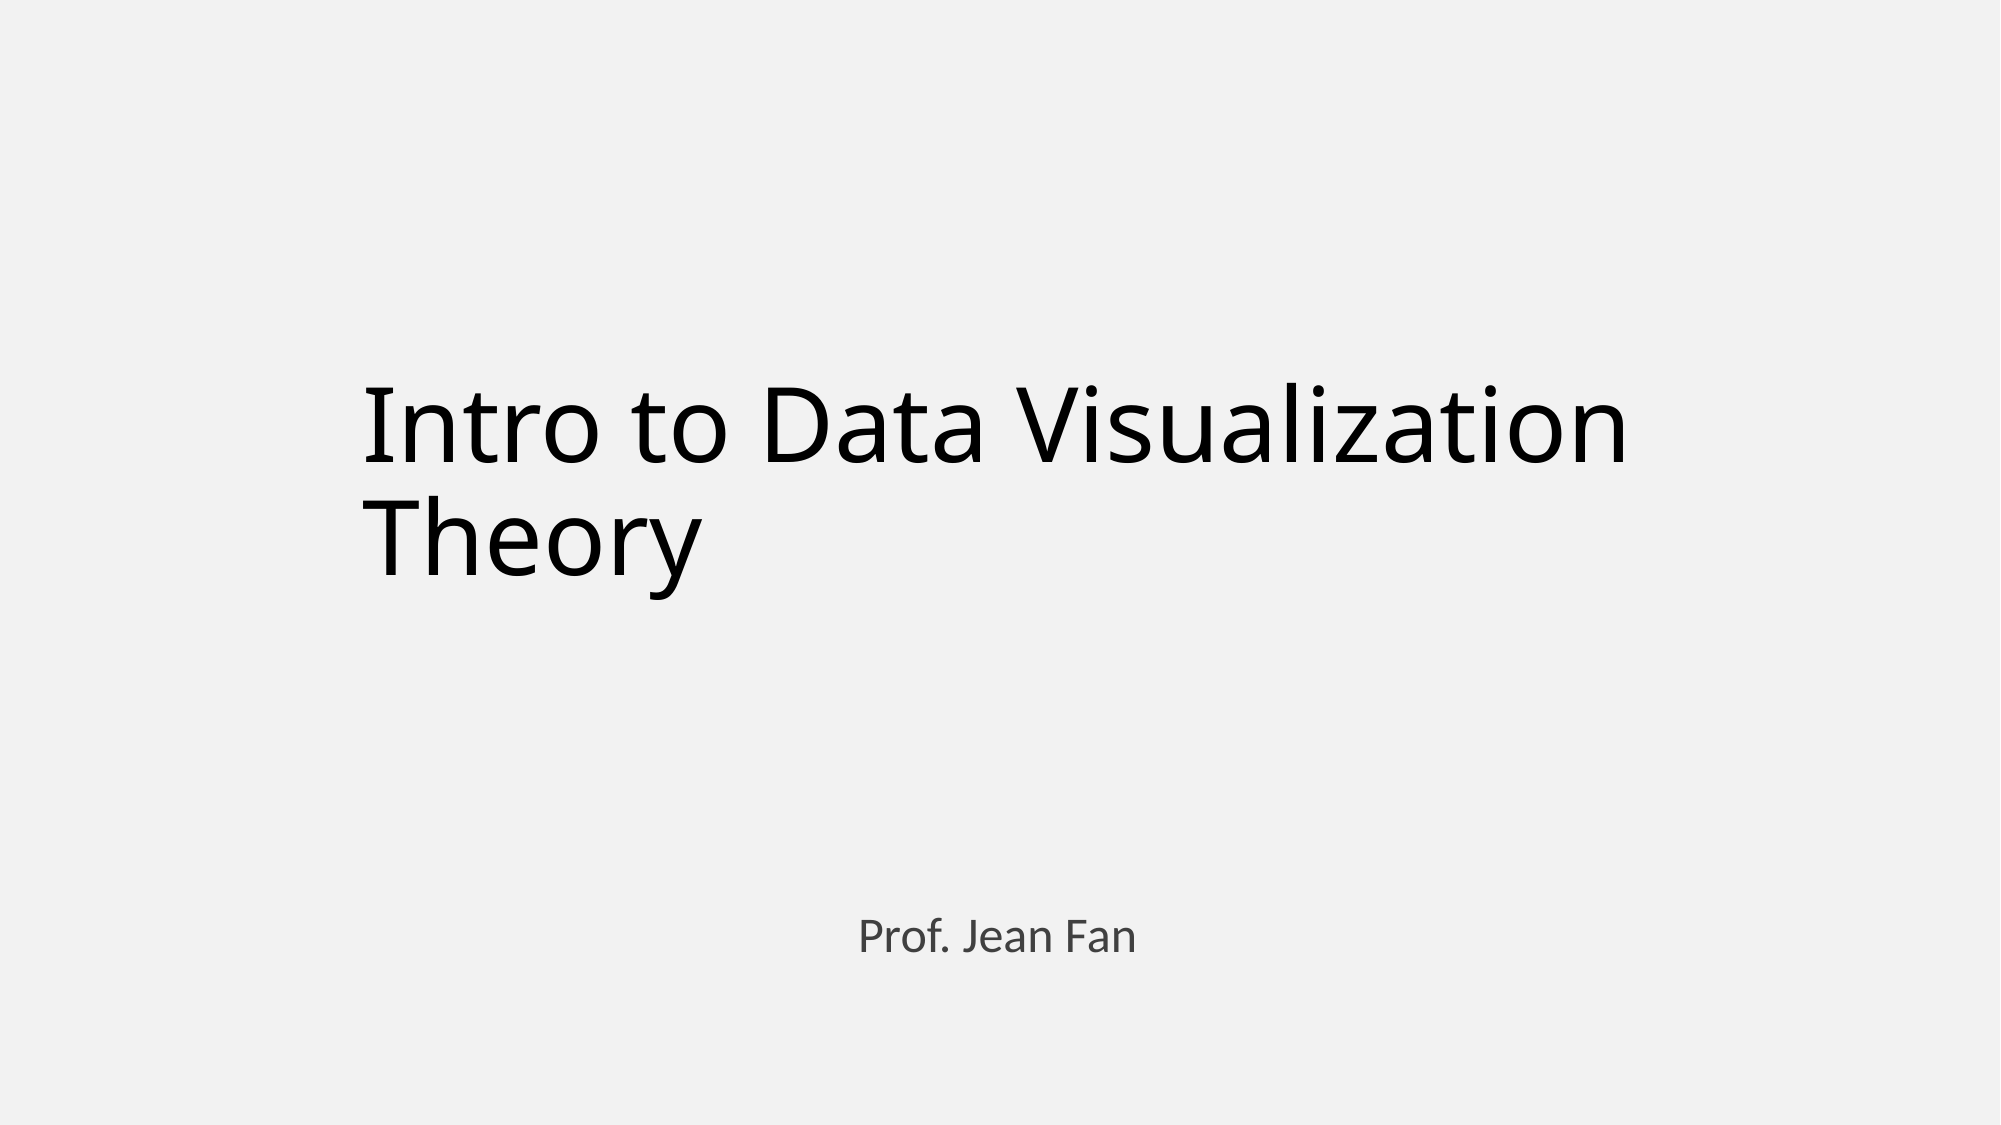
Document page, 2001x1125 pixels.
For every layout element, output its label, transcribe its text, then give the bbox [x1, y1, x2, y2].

list Prof. Jean Fan [207, 902, 1789, 982]
title Intro to Data Visualization Theory [207, 211, 1789, 760]
